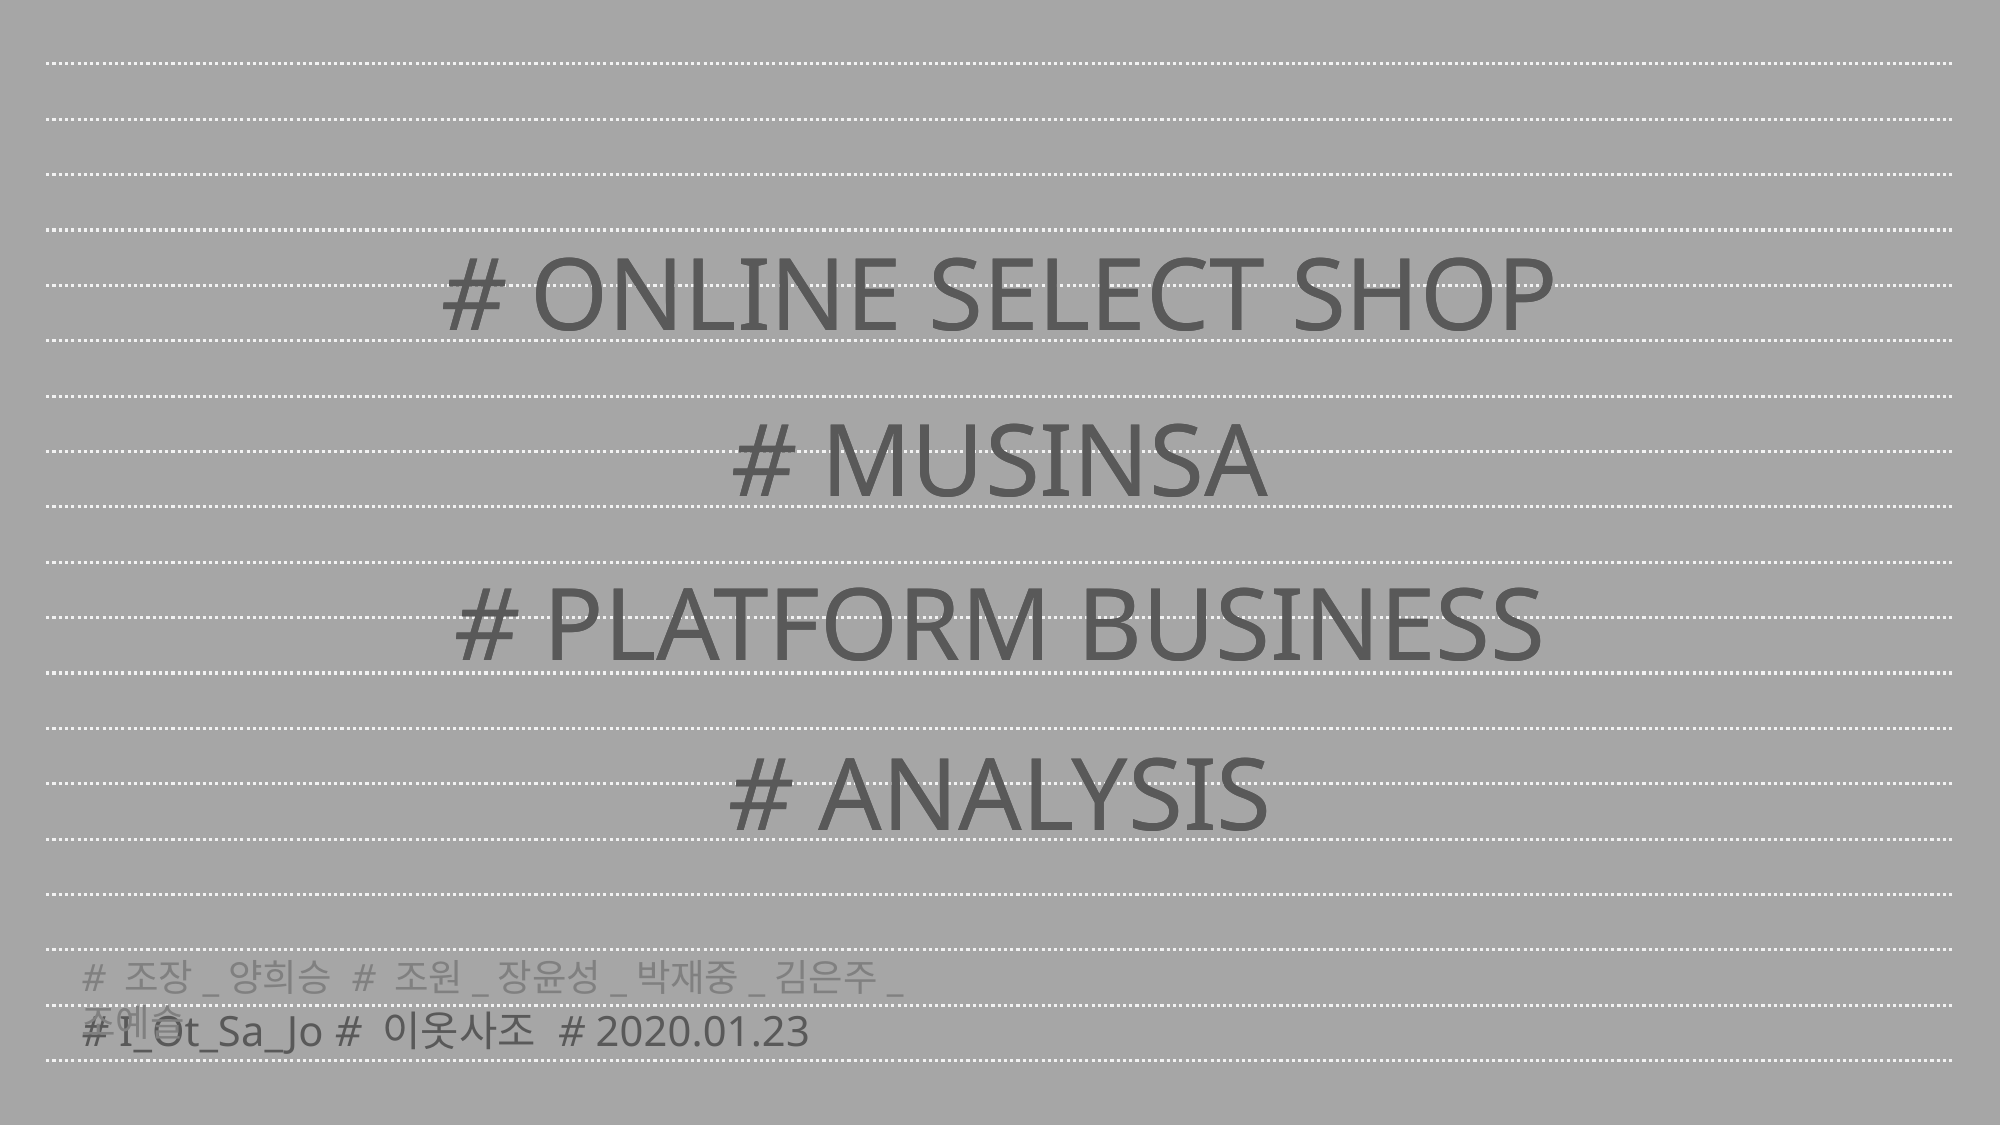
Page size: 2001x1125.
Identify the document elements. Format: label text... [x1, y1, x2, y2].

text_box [60, 389, 1940, 526]
text_box # 조장_양희승 # 조원_장윤성_박재중_김은주_조예슬 [66, 946, 1000, 1051]
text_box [60, 722, 1940, 860]
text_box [60, 552, 1940, 690]
text_box # I_Ot_Sa_Jo # 이옷사조 # 2020.01.23 [66, 1051, 1000, 1063]
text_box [60, 222, 1940, 360]
